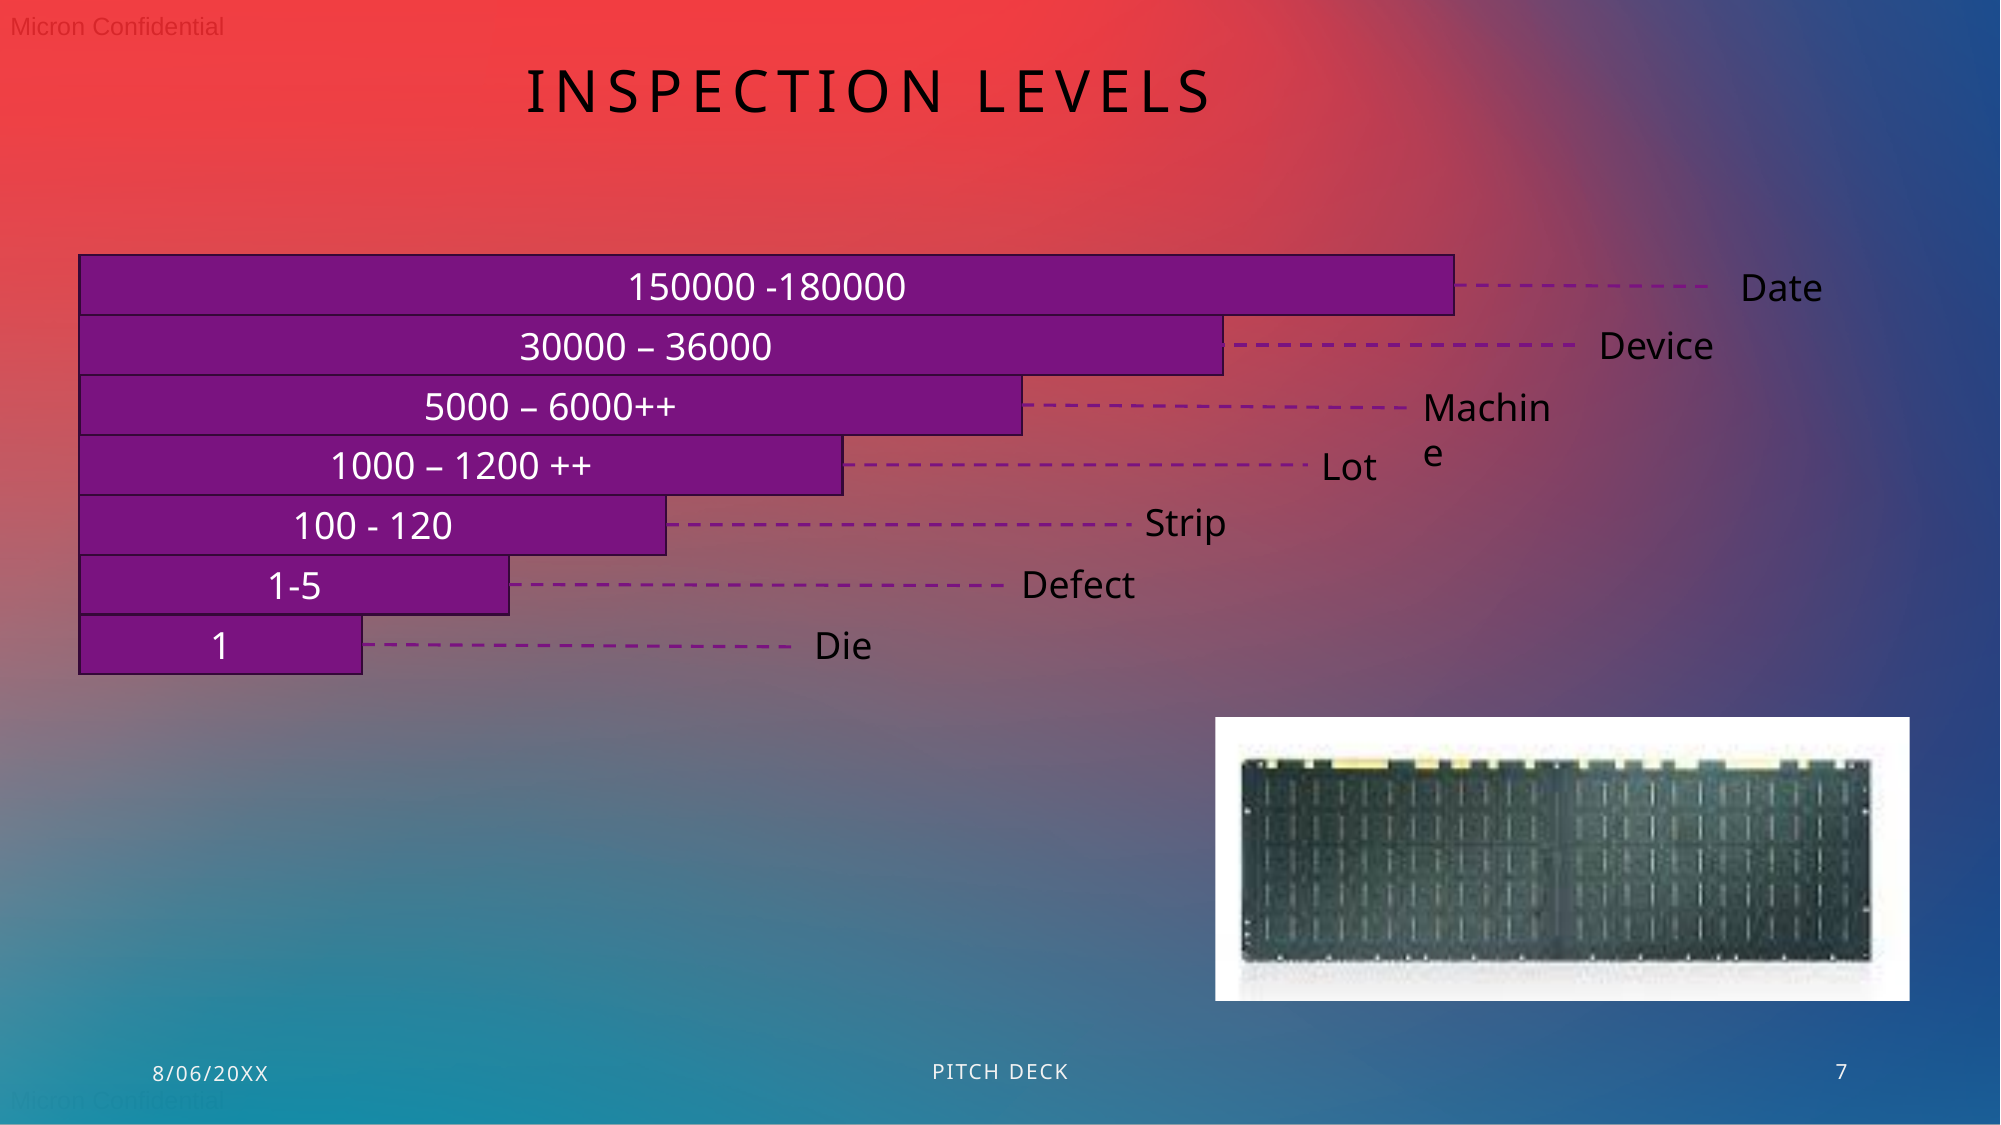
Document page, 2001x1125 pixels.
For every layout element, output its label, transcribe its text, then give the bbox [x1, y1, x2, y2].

text_box Strip [1130, 491, 1268, 552]
text_box Lot [1306, 435, 1430, 496]
slide_number 7 [1412, 1042, 1863, 1103]
text_box 100 - 120 [78, 496, 667, 556]
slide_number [137, 1042, 588, 1103]
text_box 150000 -180000 [78, 254, 1455, 316]
text_box Machine [1407, 377, 1584, 482]
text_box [1021, 404, 1408, 408]
text_box Die [799, 614, 927, 675]
title Inspection Levels [511, 50, 1363, 128]
text_box 1000 – 1200 ++ [78, 436, 844, 496]
picture [0, 0, 2000, 1125]
text_box 5000 – 6000++ [78, 376, 1023, 436]
footer PITCH DECK [662, 1042, 1338, 1103]
text_box 30000 – 36000 [78, 316, 1224, 376]
text_box 1-5 [78, 556, 510, 616]
text_box Defect [1006, 553, 1175, 614]
text_box 1 [78, 616, 363, 675]
text_box Device [1583, 314, 1760, 375]
text_box Date [1725, 256, 1852, 316]
